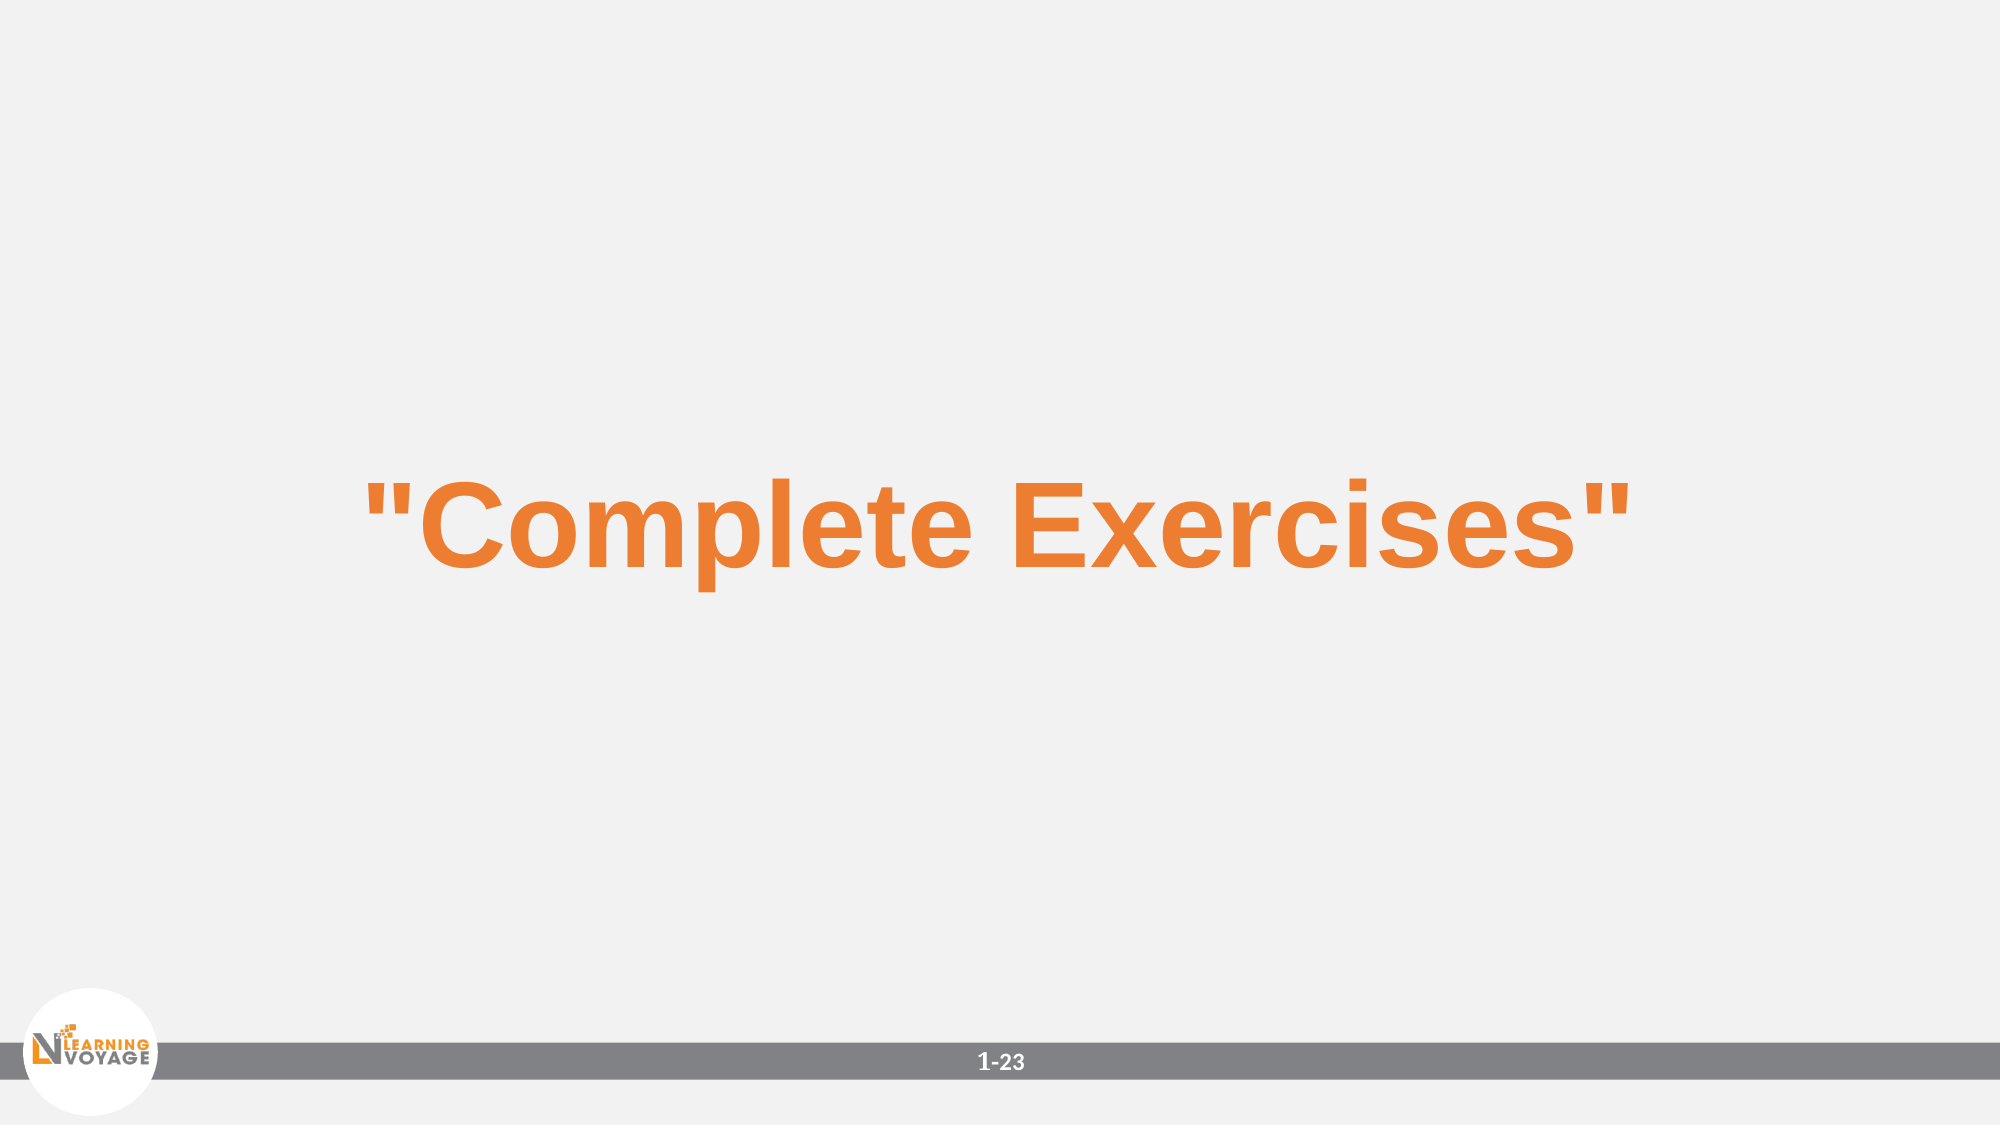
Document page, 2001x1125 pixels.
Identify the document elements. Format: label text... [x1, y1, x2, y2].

picture [0, 942, 192, 1125]
text_box "Complete Exercises" [169, 442, 1831, 592]
slide_number 1-23 [923, 1026, 1045, 1095]
